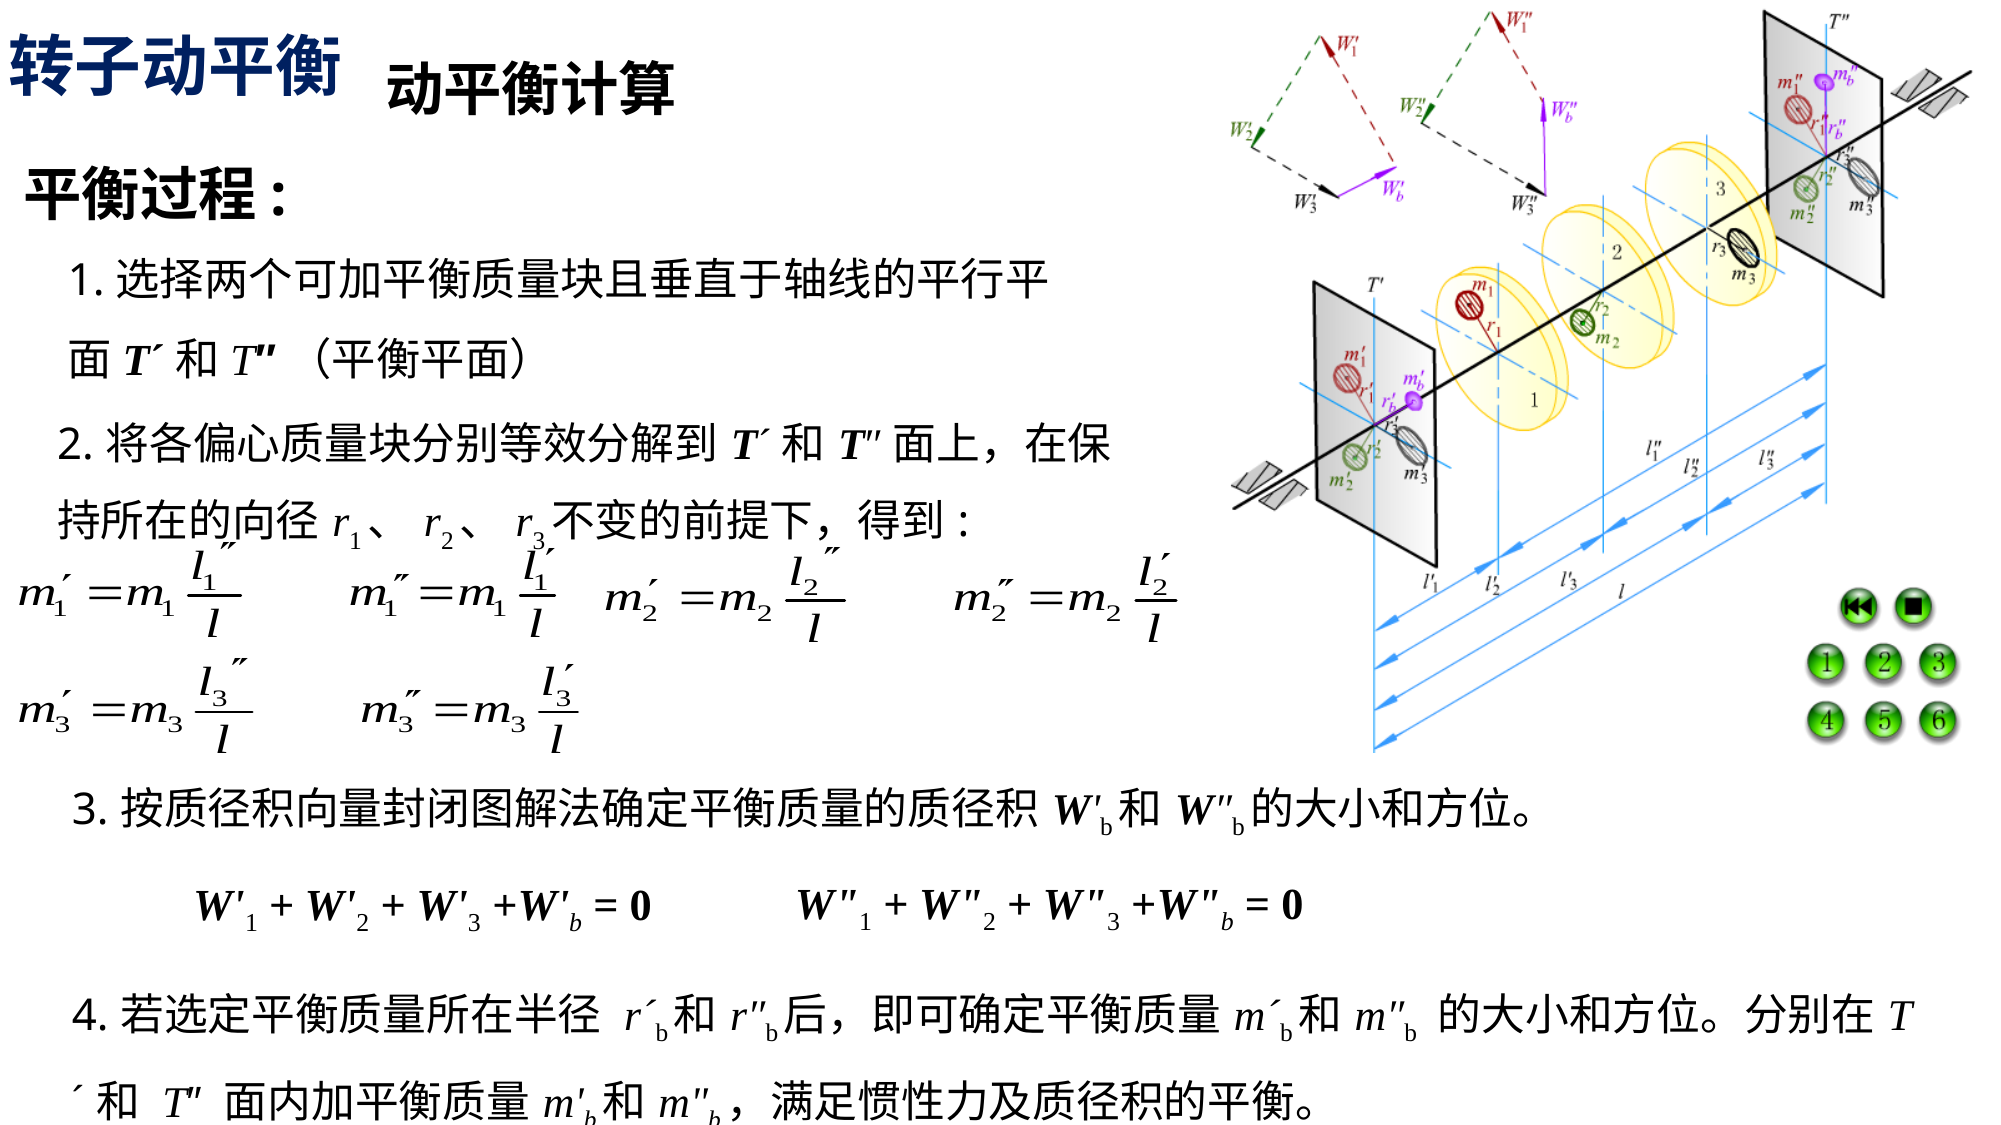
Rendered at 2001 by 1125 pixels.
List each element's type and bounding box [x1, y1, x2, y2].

text_box [780, 867, 1331, 944]
text_box [0, 23, 1200, 375]
text_box [8, 523, 587, 763]
text_box [178, 868, 679, 944]
table_header [37, 375, 1133, 576]
text_box [595, 528, 1188, 652]
table_header [52, 724, 1970, 871]
table_header [52, 952, 1989, 1125]
